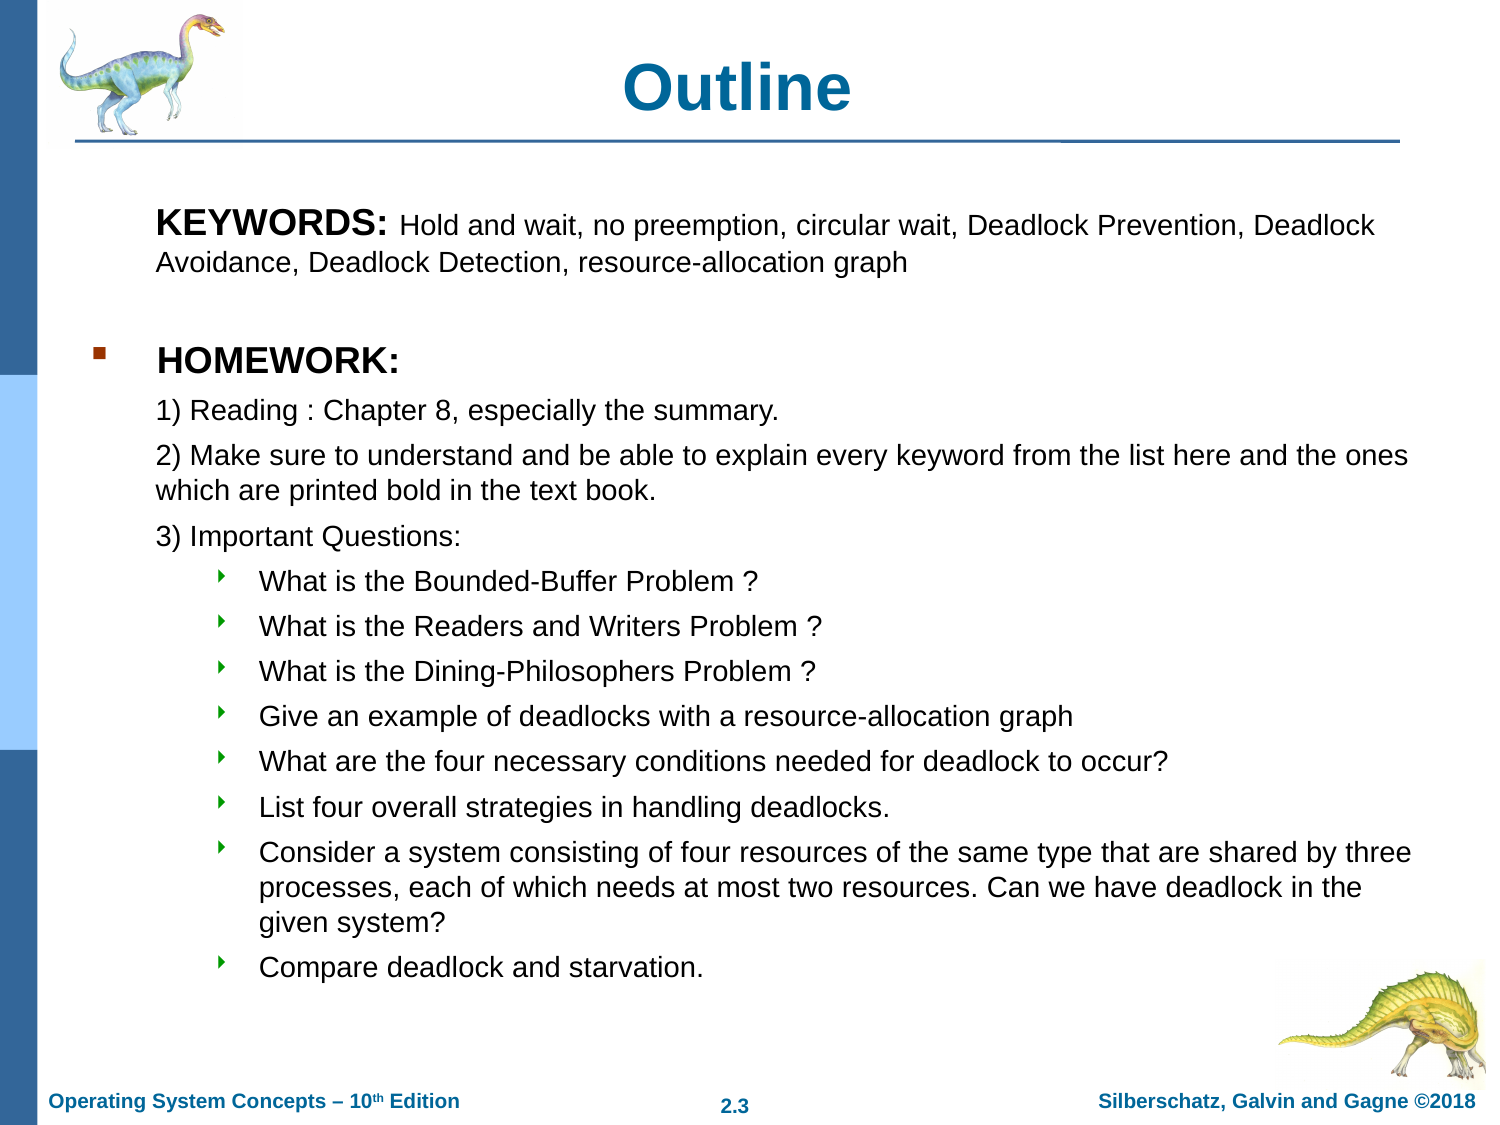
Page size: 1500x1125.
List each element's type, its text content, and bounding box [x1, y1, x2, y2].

picture [46, 0, 243, 149]
picture [1275, 959, 1486, 1090]
title Outline [75, 36, 1400, 132]
list KEYWORDS: Hold and wait, no preemption, circular wait, Deadlock Prevention, Deadlock Avoidance, Deadlock Detection, resource-allocation graph HOMEWORK: 1) Reading : Chapter 8, especially the summary. 2) Make sure to understand and be able to explain every keyword from the list here and the ones which are printed bold in the text book. 3) Important Questions: What is the Bounded-Buffer Problem ? What is the Readers and Writers Problem ? What is the Dining-Philosophers Problem ? Give an example of deadlocks with a resource-allocation graph What are the four necessary conditions needed for deadlock to occur? List four overall strategies in handling deadlocks. Consider a system consisting of four resources of the same type that are shared by three processes, each of which needs at most two resources. Can we have deadlock in the given system? Compare deadlock and starvation. [75, 190, 1450, 935]
